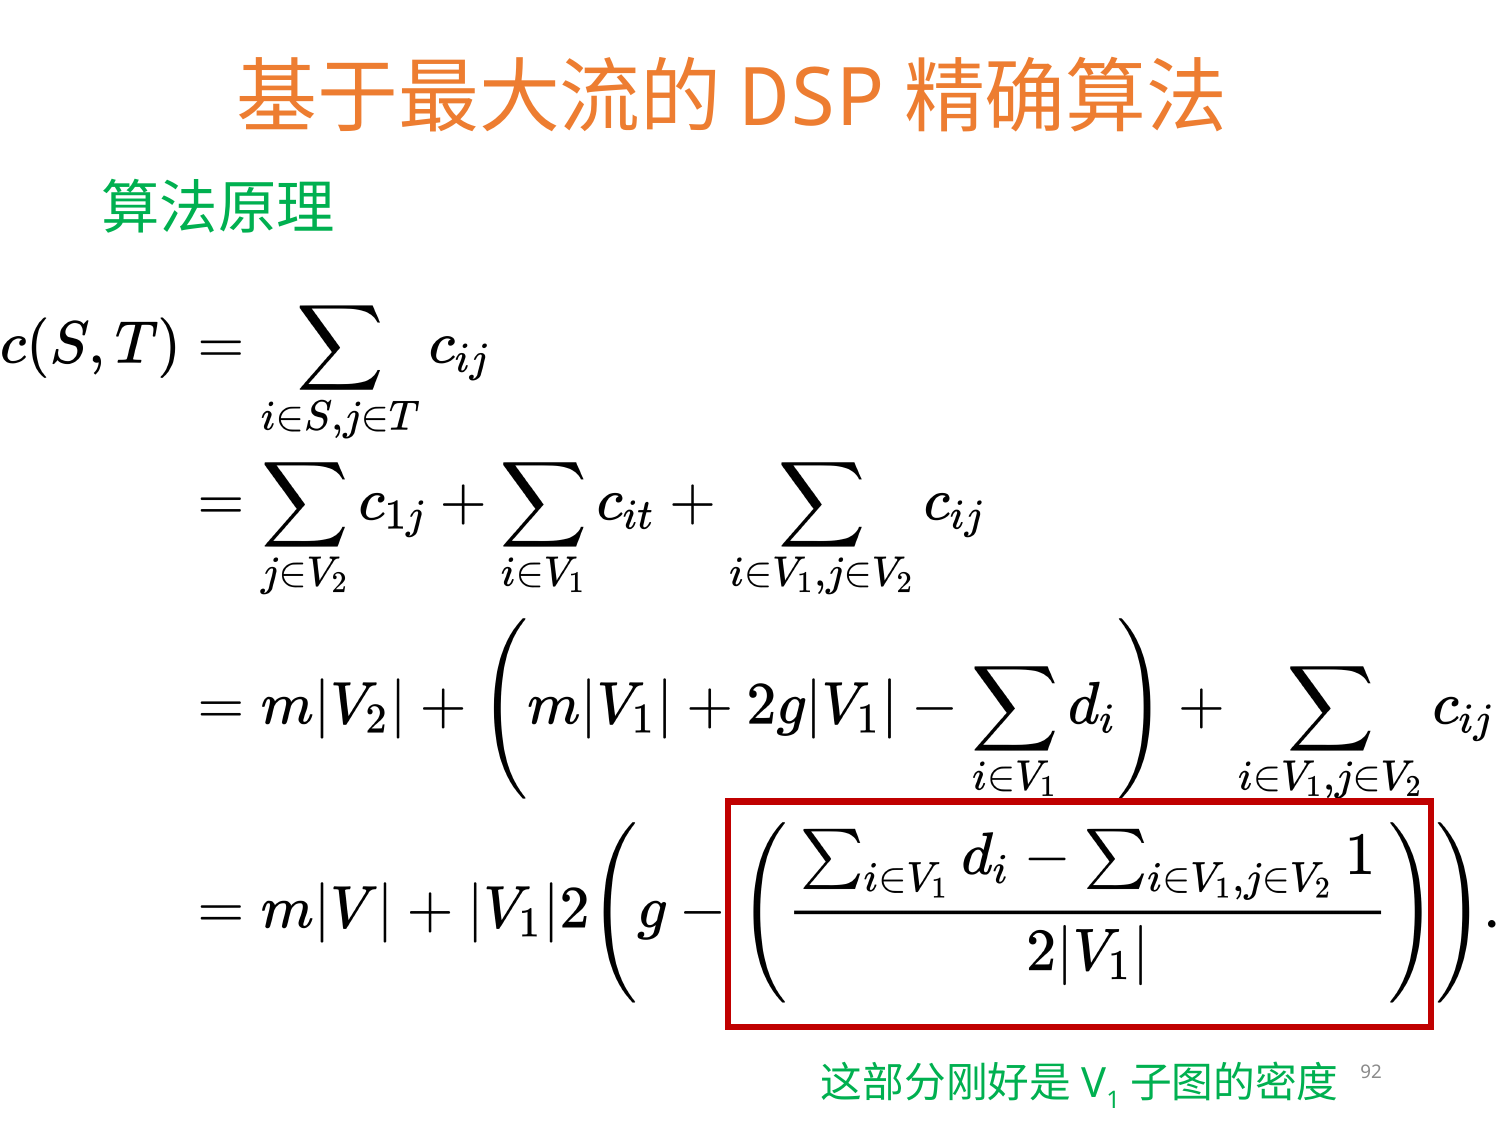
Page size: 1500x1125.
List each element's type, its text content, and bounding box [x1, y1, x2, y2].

text_box 算法原理 [86, 162, 350, 248]
picture [0, 305, 1500, 1003]
slide_number 92 [1059, 1042, 1397, 1103]
text_box [727, 1003, 1432, 1028]
title 基于最大流的DSP精确算法 [85, 47, 1379, 151]
text_box 这部分刚好是V1子图的密度 [805, 1048, 1354, 1121]
